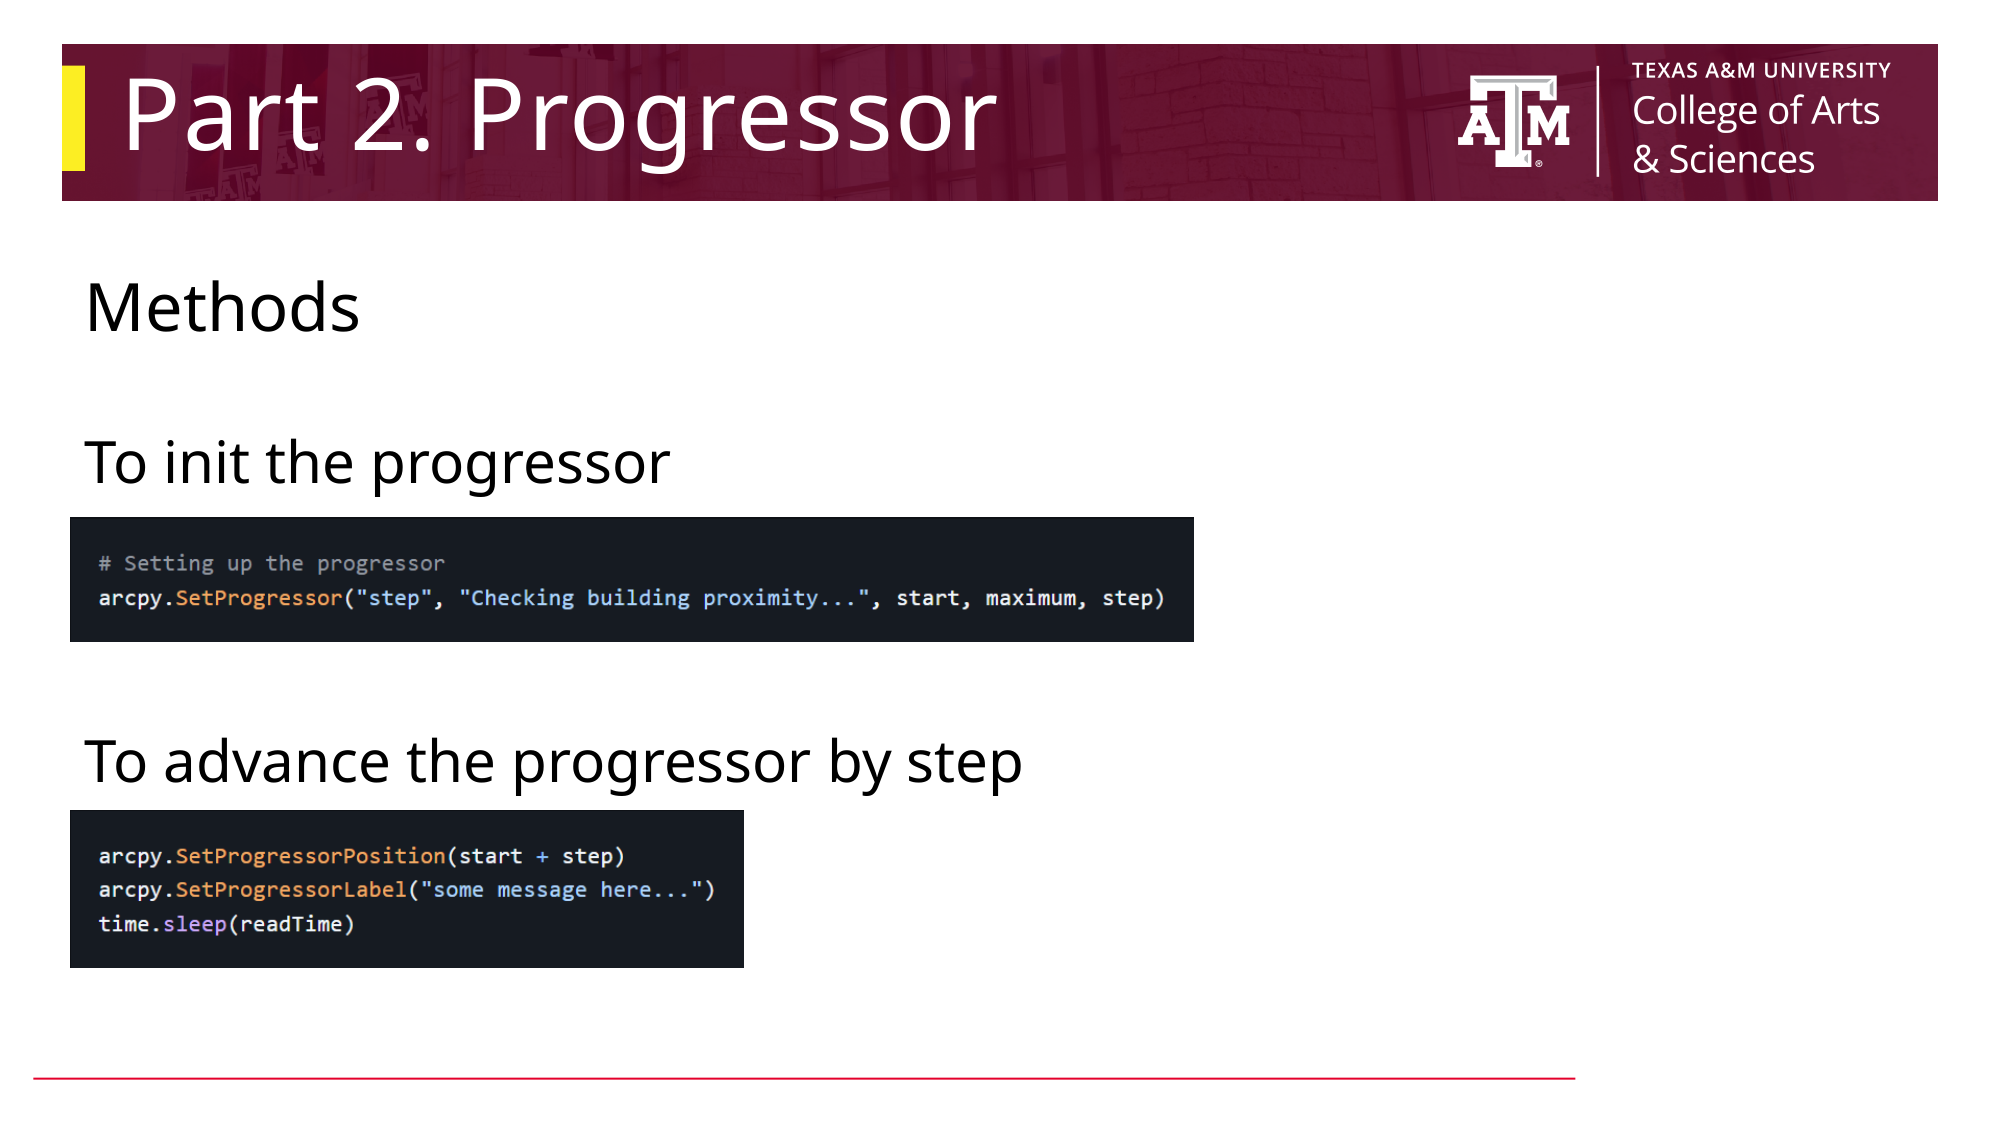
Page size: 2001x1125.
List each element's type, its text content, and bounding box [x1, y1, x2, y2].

picture [69, 810, 744, 969]
text_box Methods To init the progressor To advance the progressor by step [70, 257, 1575, 802]
title Part 2. Progressor [105, 16, 1367, 205]
picture [1367, 44, 1938, 201]
picture [69, 516, 1194, 642]
picture [62, 44, 105, 201]
